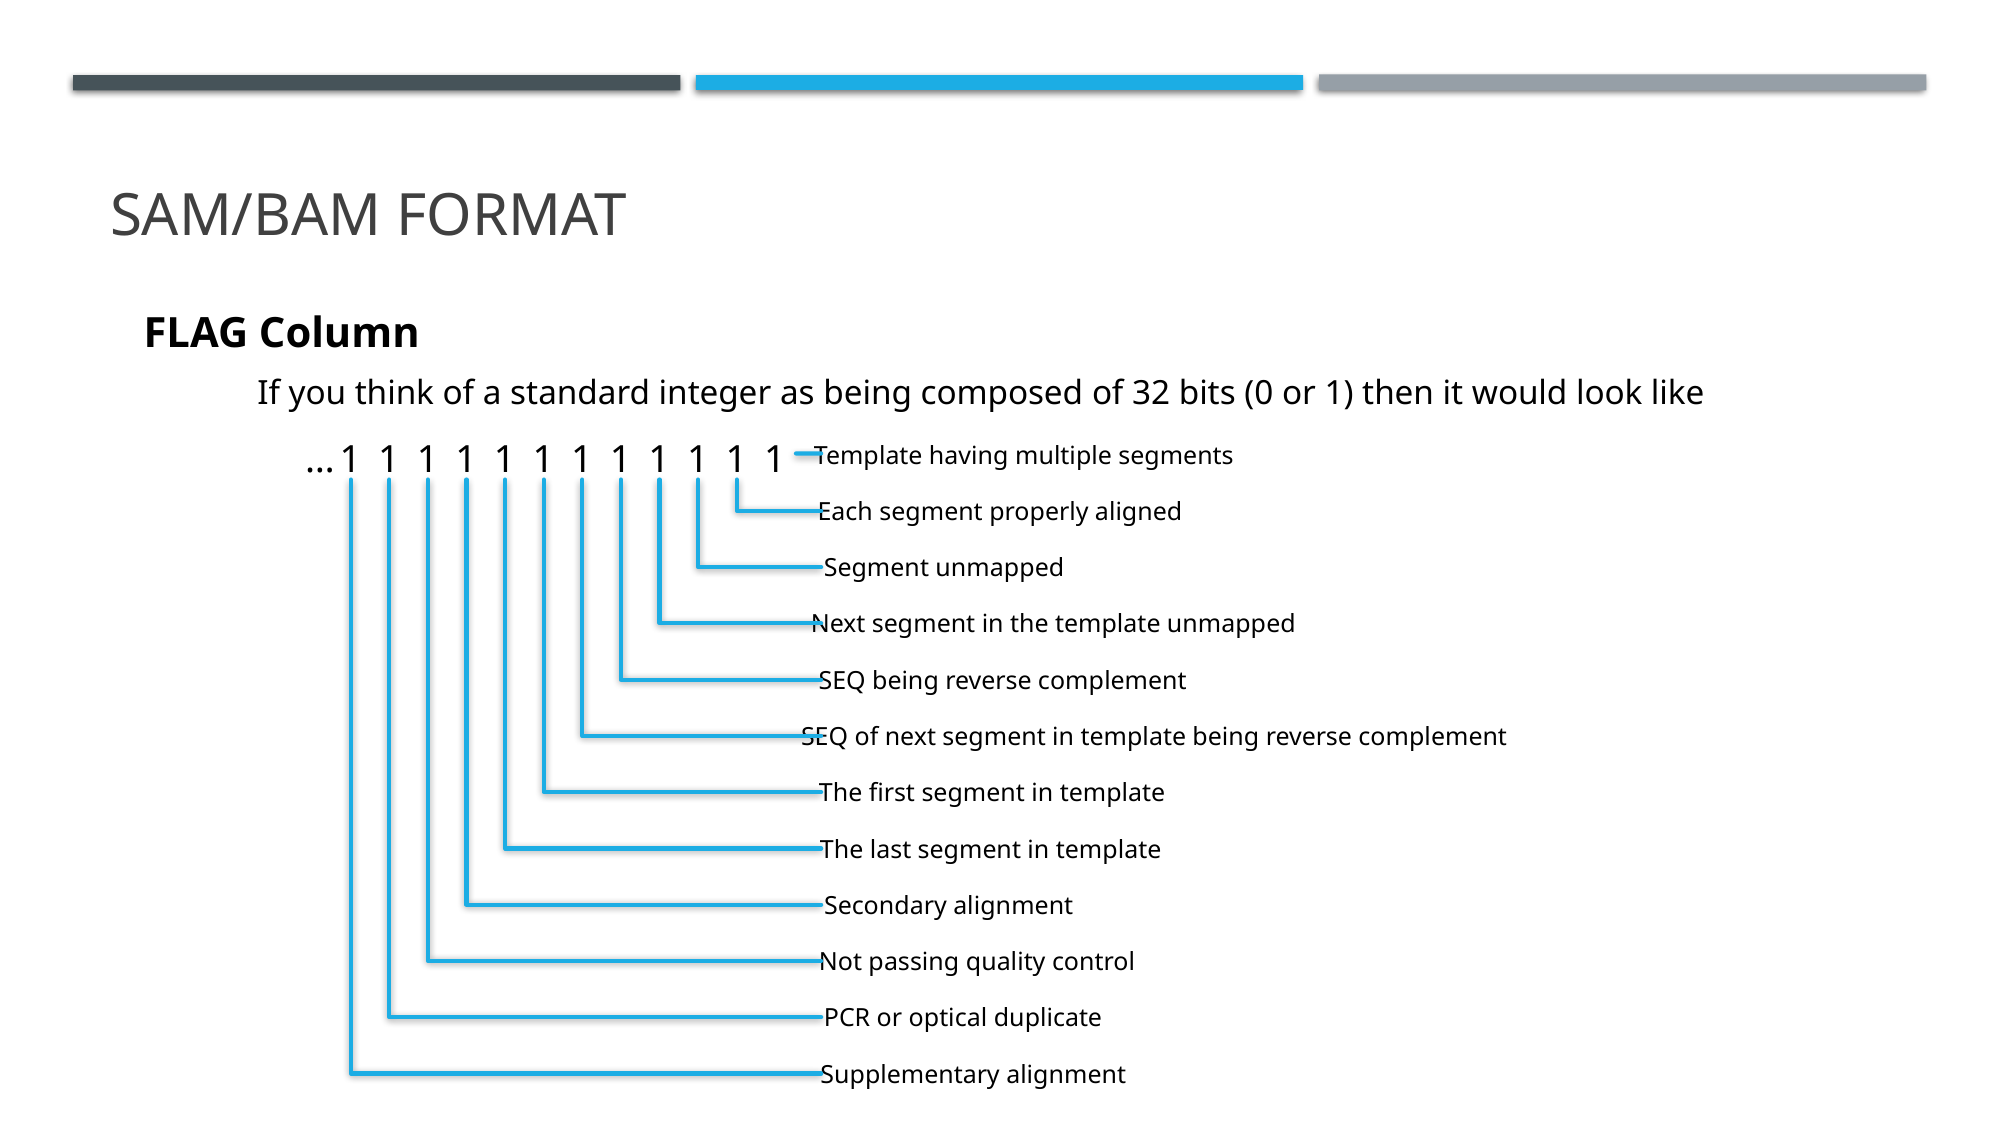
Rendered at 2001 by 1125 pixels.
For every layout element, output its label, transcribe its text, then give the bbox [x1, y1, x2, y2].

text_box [286, 427, 1550, 1096]
text_box SAM/BAM Format [95, 115, 1905, 310]
text_box FLAG Column [128, 310, 436, 364]
text_box If you think of a standard integer as being composed of 32 bits (0 or 1) then it would look like [242, 364, 1743, 419]
